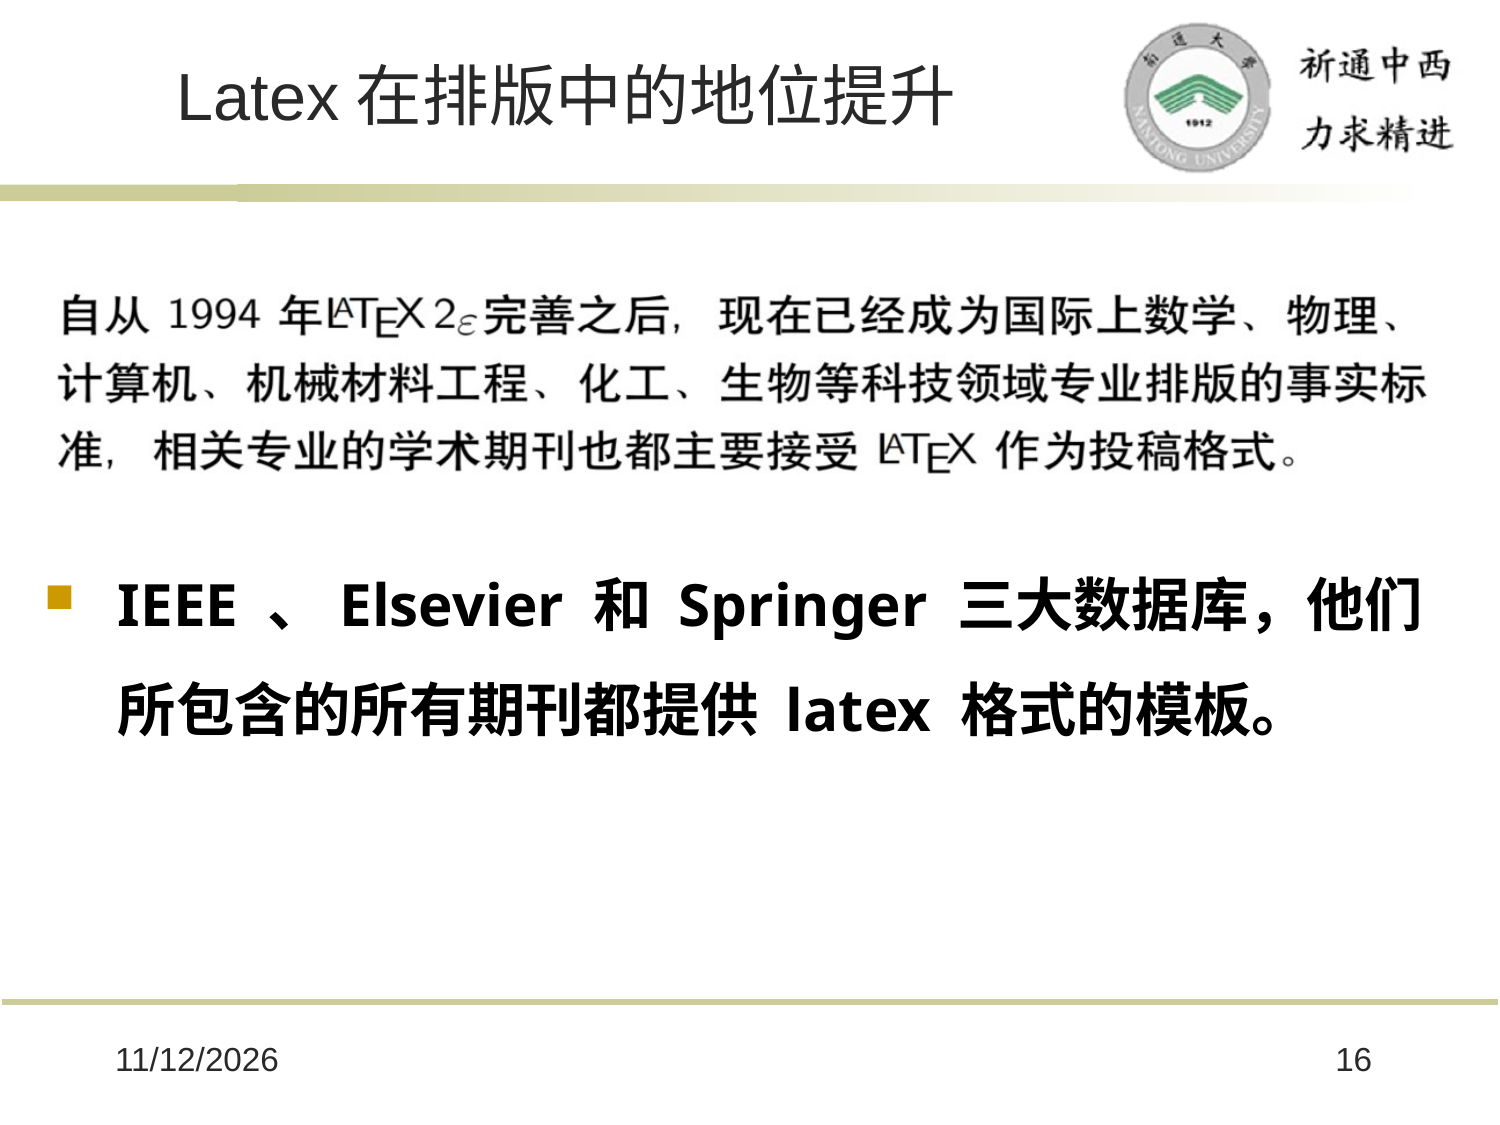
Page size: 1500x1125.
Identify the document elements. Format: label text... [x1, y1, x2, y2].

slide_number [100, 1030, 313, 1107]
picture [29, 244, 1448, 494]
picture [1116, 11, 1470, 181]
title Latex在排版中的地位提升 [0, 46, 1149, 142]
picture [2, 999, 1498, 1005]
list 关科技期刊排版实例 IEEE 、Elsevier 和 Springer 三大数据库，他们所包含的所有期刊都提供 latex 格式的模板。 [29, 243, 1471, 965]
slide_number 16 [1234, 1030, 1388, 1107]
